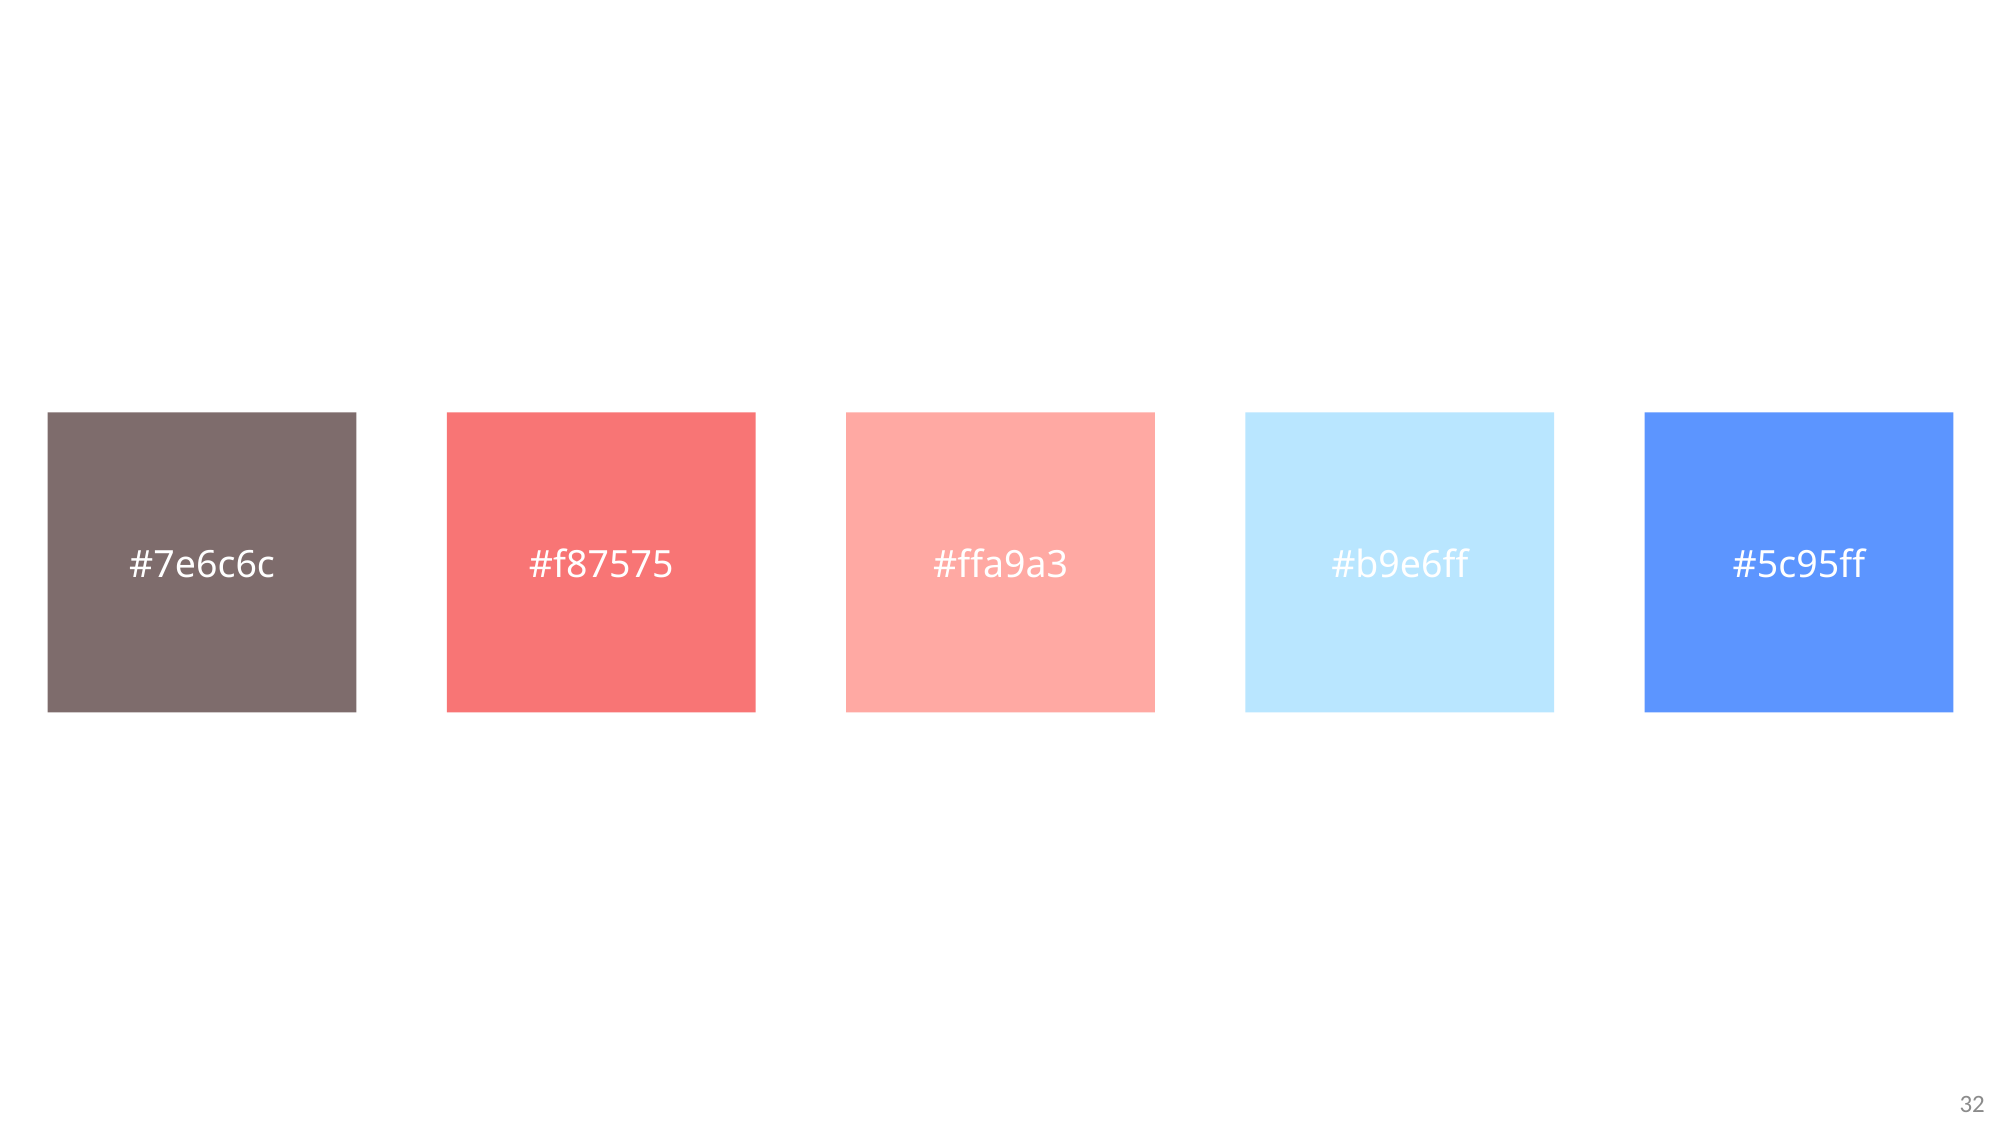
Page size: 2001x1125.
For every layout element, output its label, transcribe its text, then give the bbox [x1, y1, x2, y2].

text_box #f87575 [446, 411, 757, 713]
text_box #5c95ff [1644, 411, 1954, 713]
text_box #ffa9a3 [845, 411, 1156, 713]
slide_number 32 [1550, 1079, 2000, 1125]
text_box #7e6c6c [47, 411, 357, 713]
text_box #b9e6ff [1244, 411, 1555, 713]
